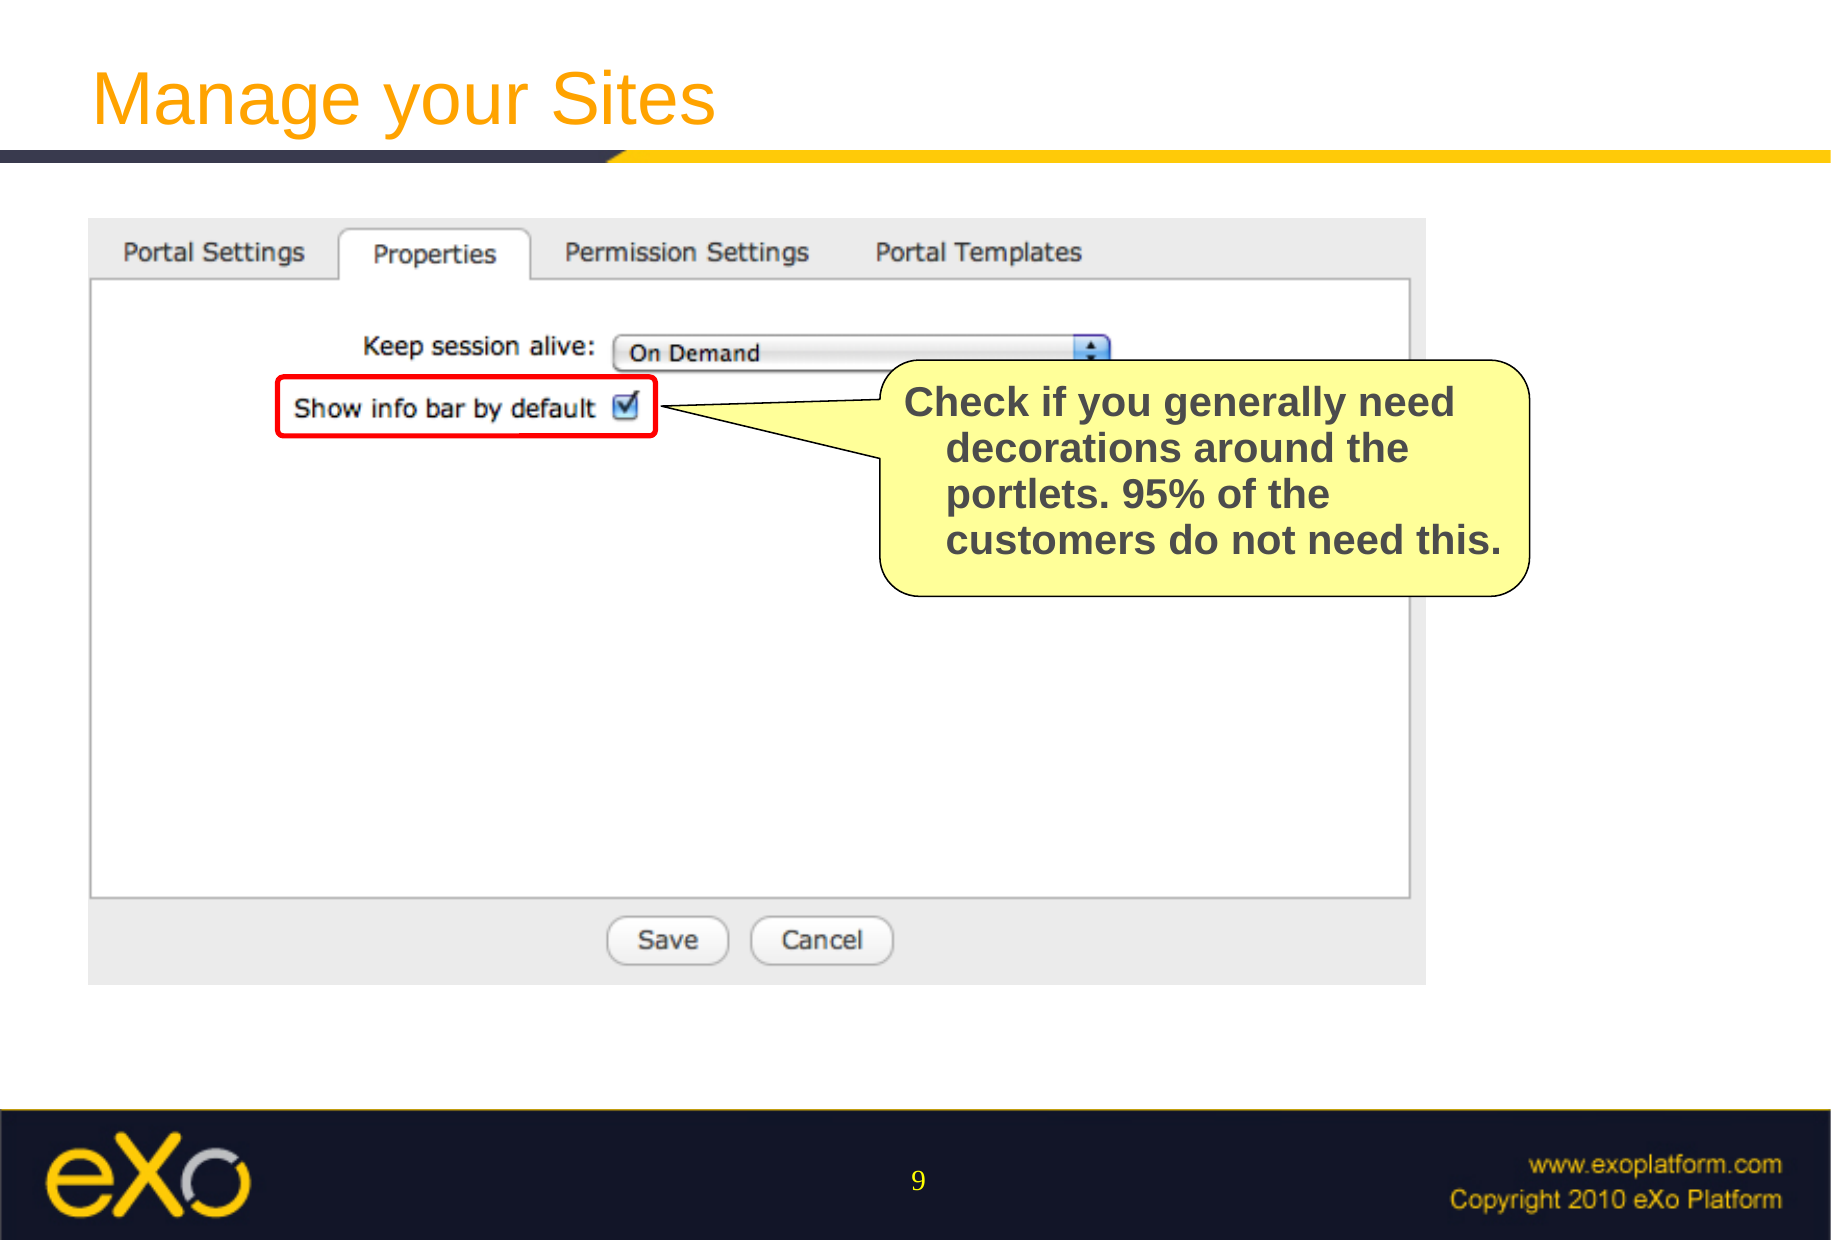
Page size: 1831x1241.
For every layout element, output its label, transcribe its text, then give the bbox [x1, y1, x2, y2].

picture [0, 1109, 1831, 1240]
text_box Manage your Sites [91, 49, 1739, 151]
text_box [106, 216, 1755, 1054]
text_box Check if you generally need decorations around the portlets. 95% of the customers do not need this. [1432, 360, 1530, 597]
picture [88, 218, 1427, 986]
picture [0, 150, 1831, 163]
